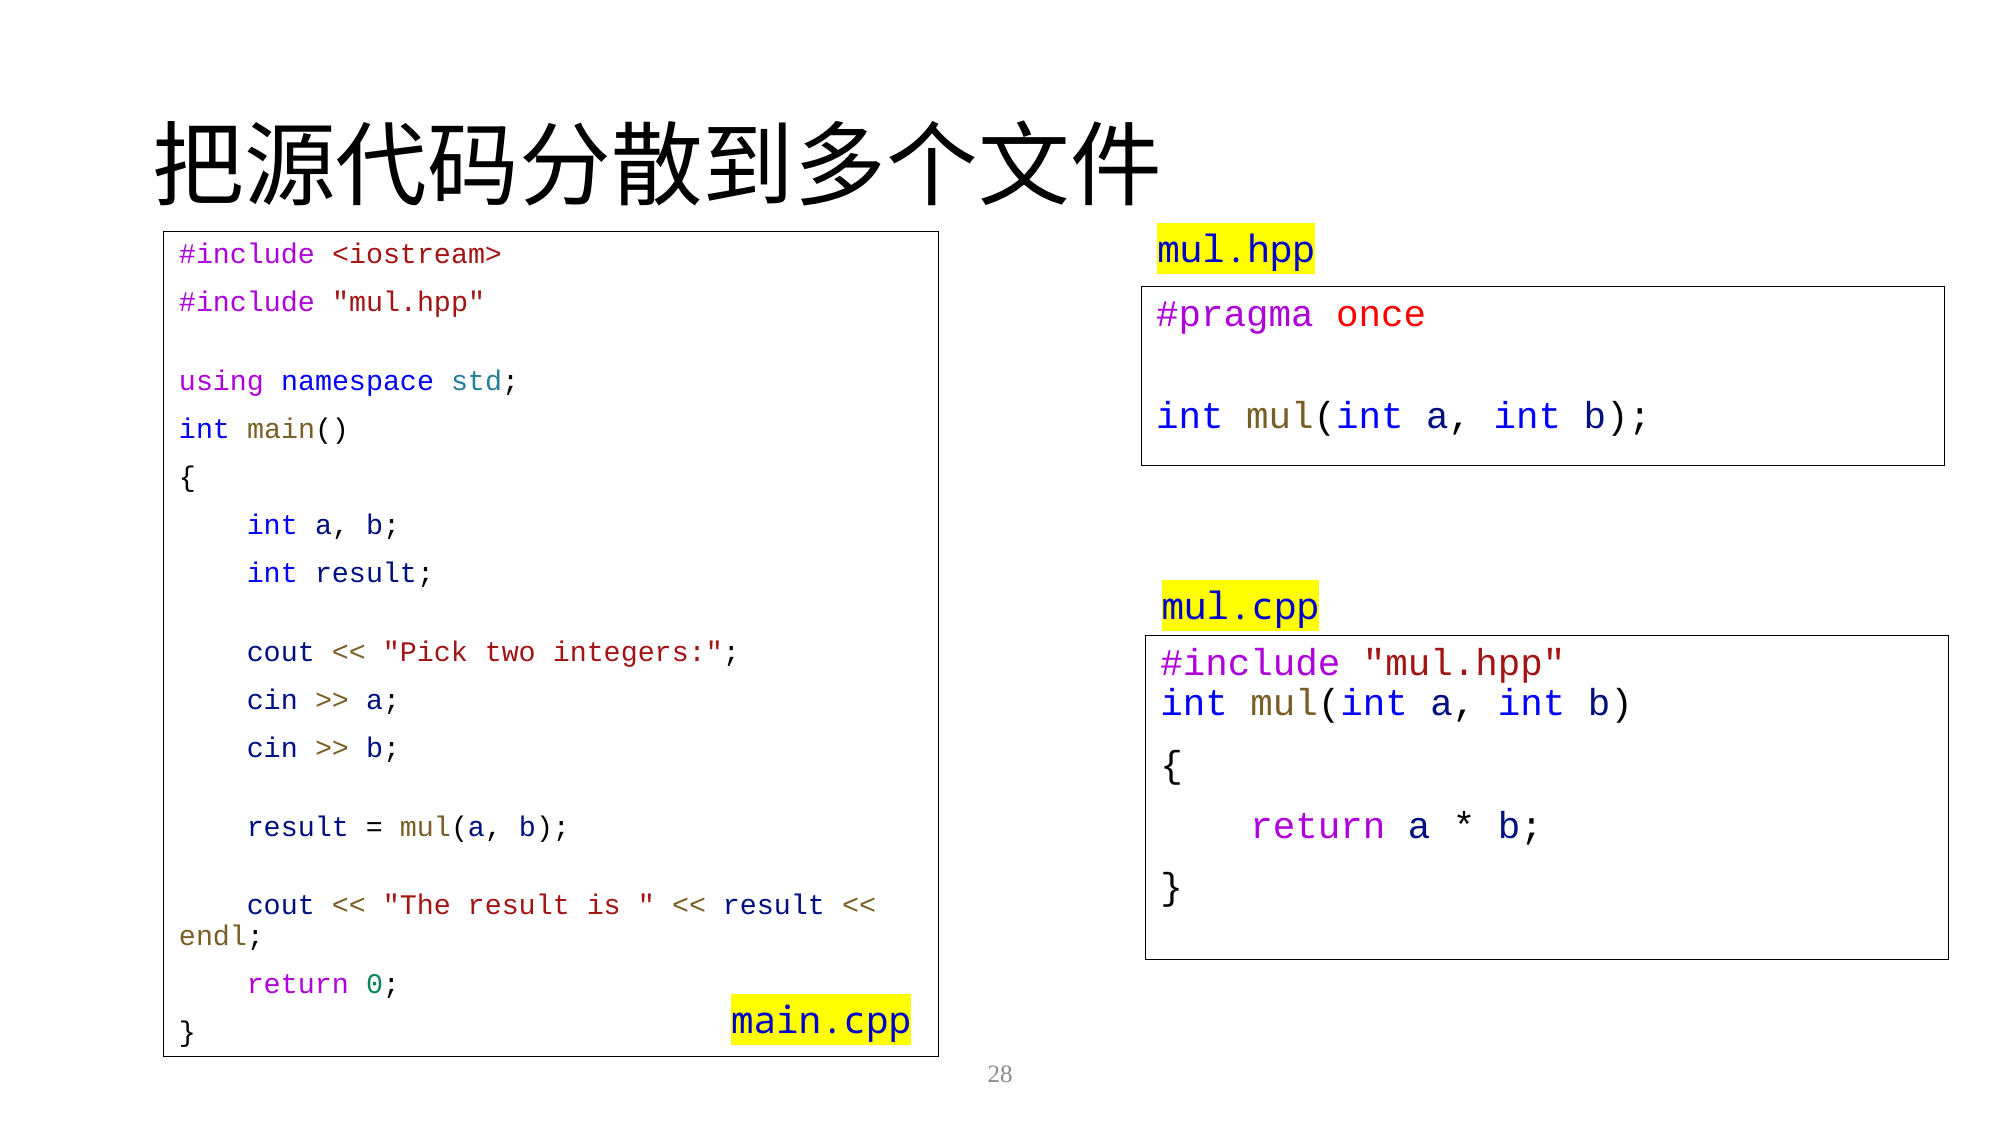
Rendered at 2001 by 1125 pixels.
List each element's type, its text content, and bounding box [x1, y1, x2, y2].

text_box main.cpp [716, 988, 926, 1049]
text_box #include <iostream> #include "mul.hpp" using namespace std; int main() { int a, b; int result; cout << "Pick two integers:"; cin >> a; cin >> b; result = mul(a, b); cout << "The result is " << result << endl; return 0; } [163, 231, 939, 1057]
text_box mul.cpp [1146, 574, 1335, 635]
text_box #include "mul.hpp" int mul(int a, int b) { return a * b; } [1145, 635, 1949, 960]
text_box mul.hpp [1142, 217, 1330, 278]
slide_number 28 [938, 1042, 1062, 1103]
title 把源代码分散到多个文件 [137, 59, 1863, 278]
text_box #pragma once int mul(int a, int b); [1141, 286, 1945, 466]
